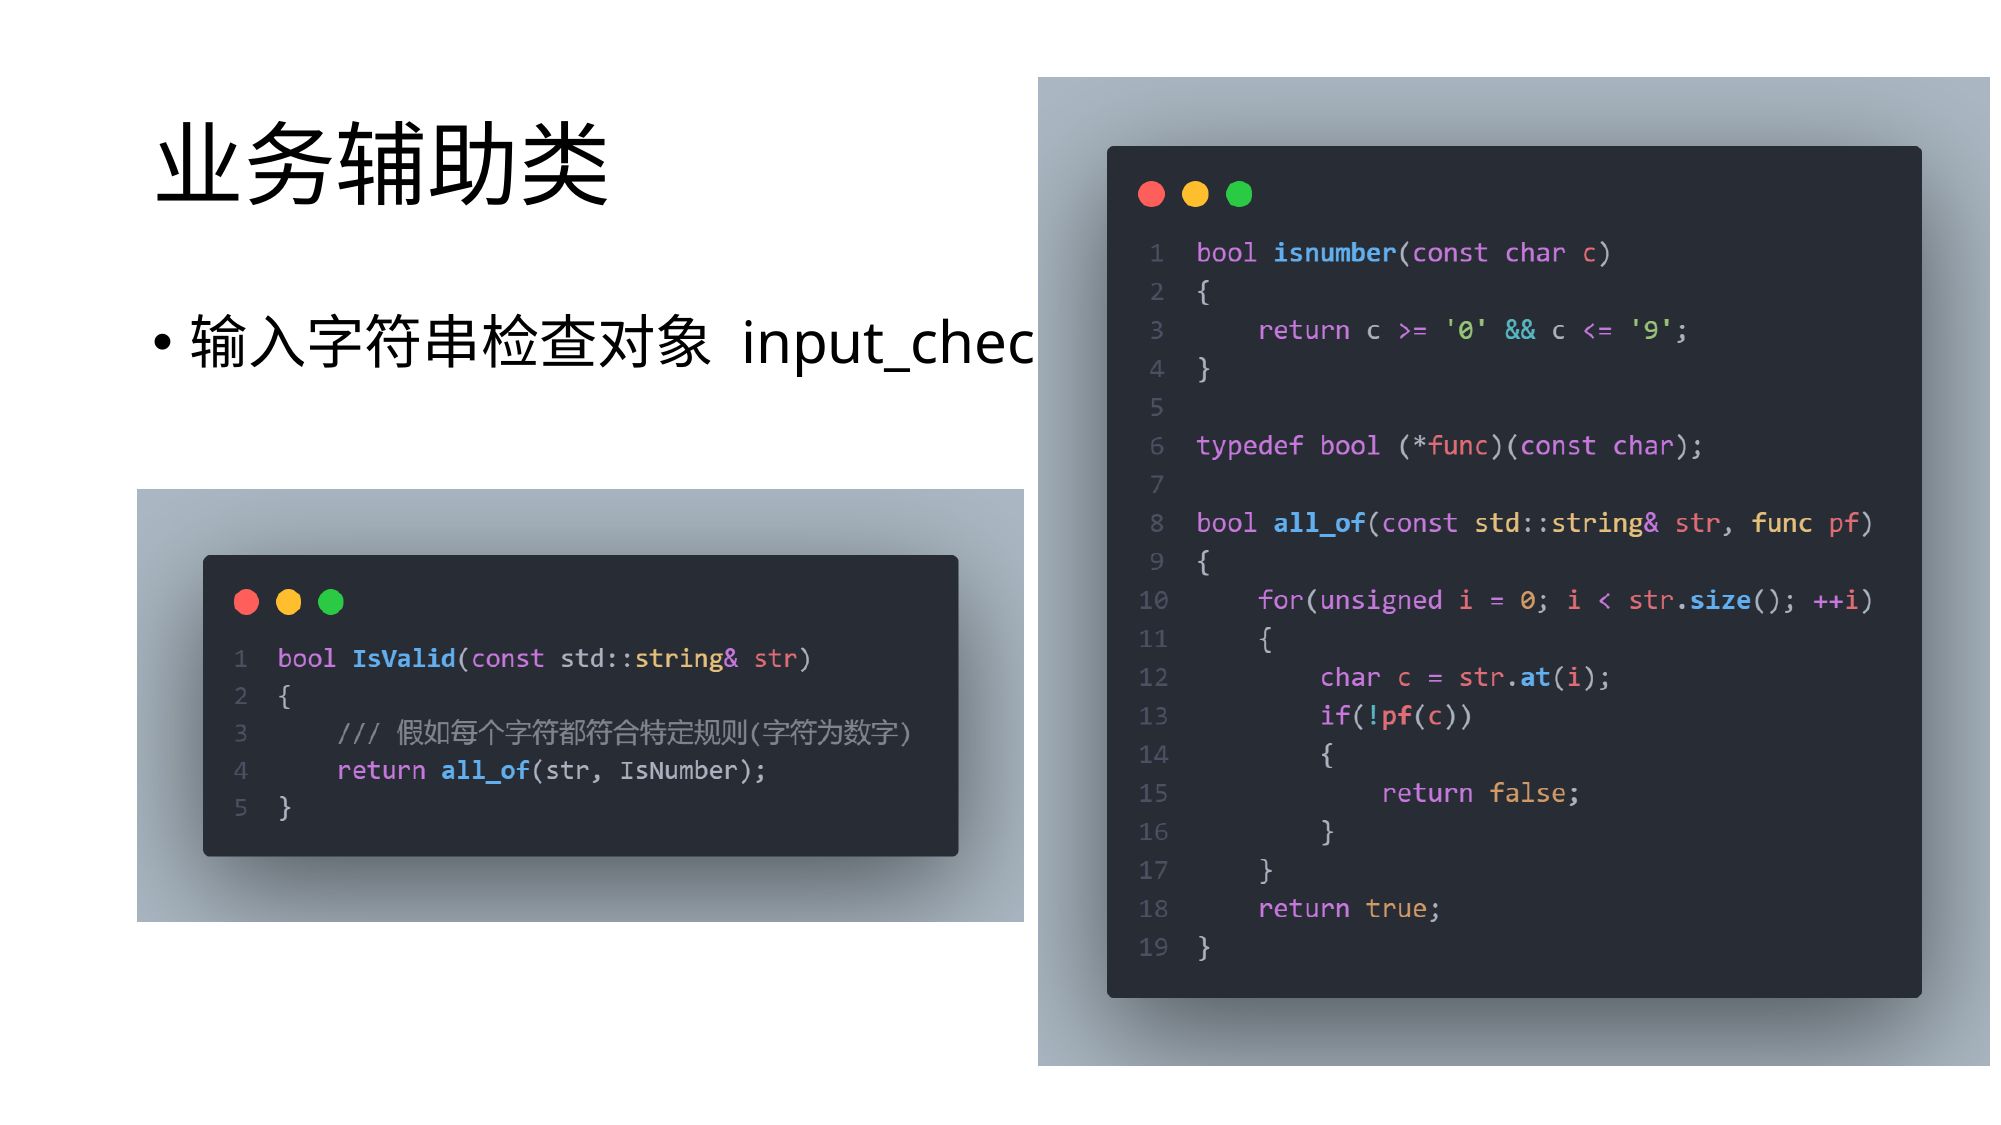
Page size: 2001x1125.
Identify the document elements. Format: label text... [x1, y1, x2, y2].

picture [137, 489, 1024, 922]
picture [1038, 77, 1990, 1066]
list 输入字符串检查对象 input_check [137, 305, 1038, 1020]
title 业务辅助类 [137, 59, 1863, 278]
